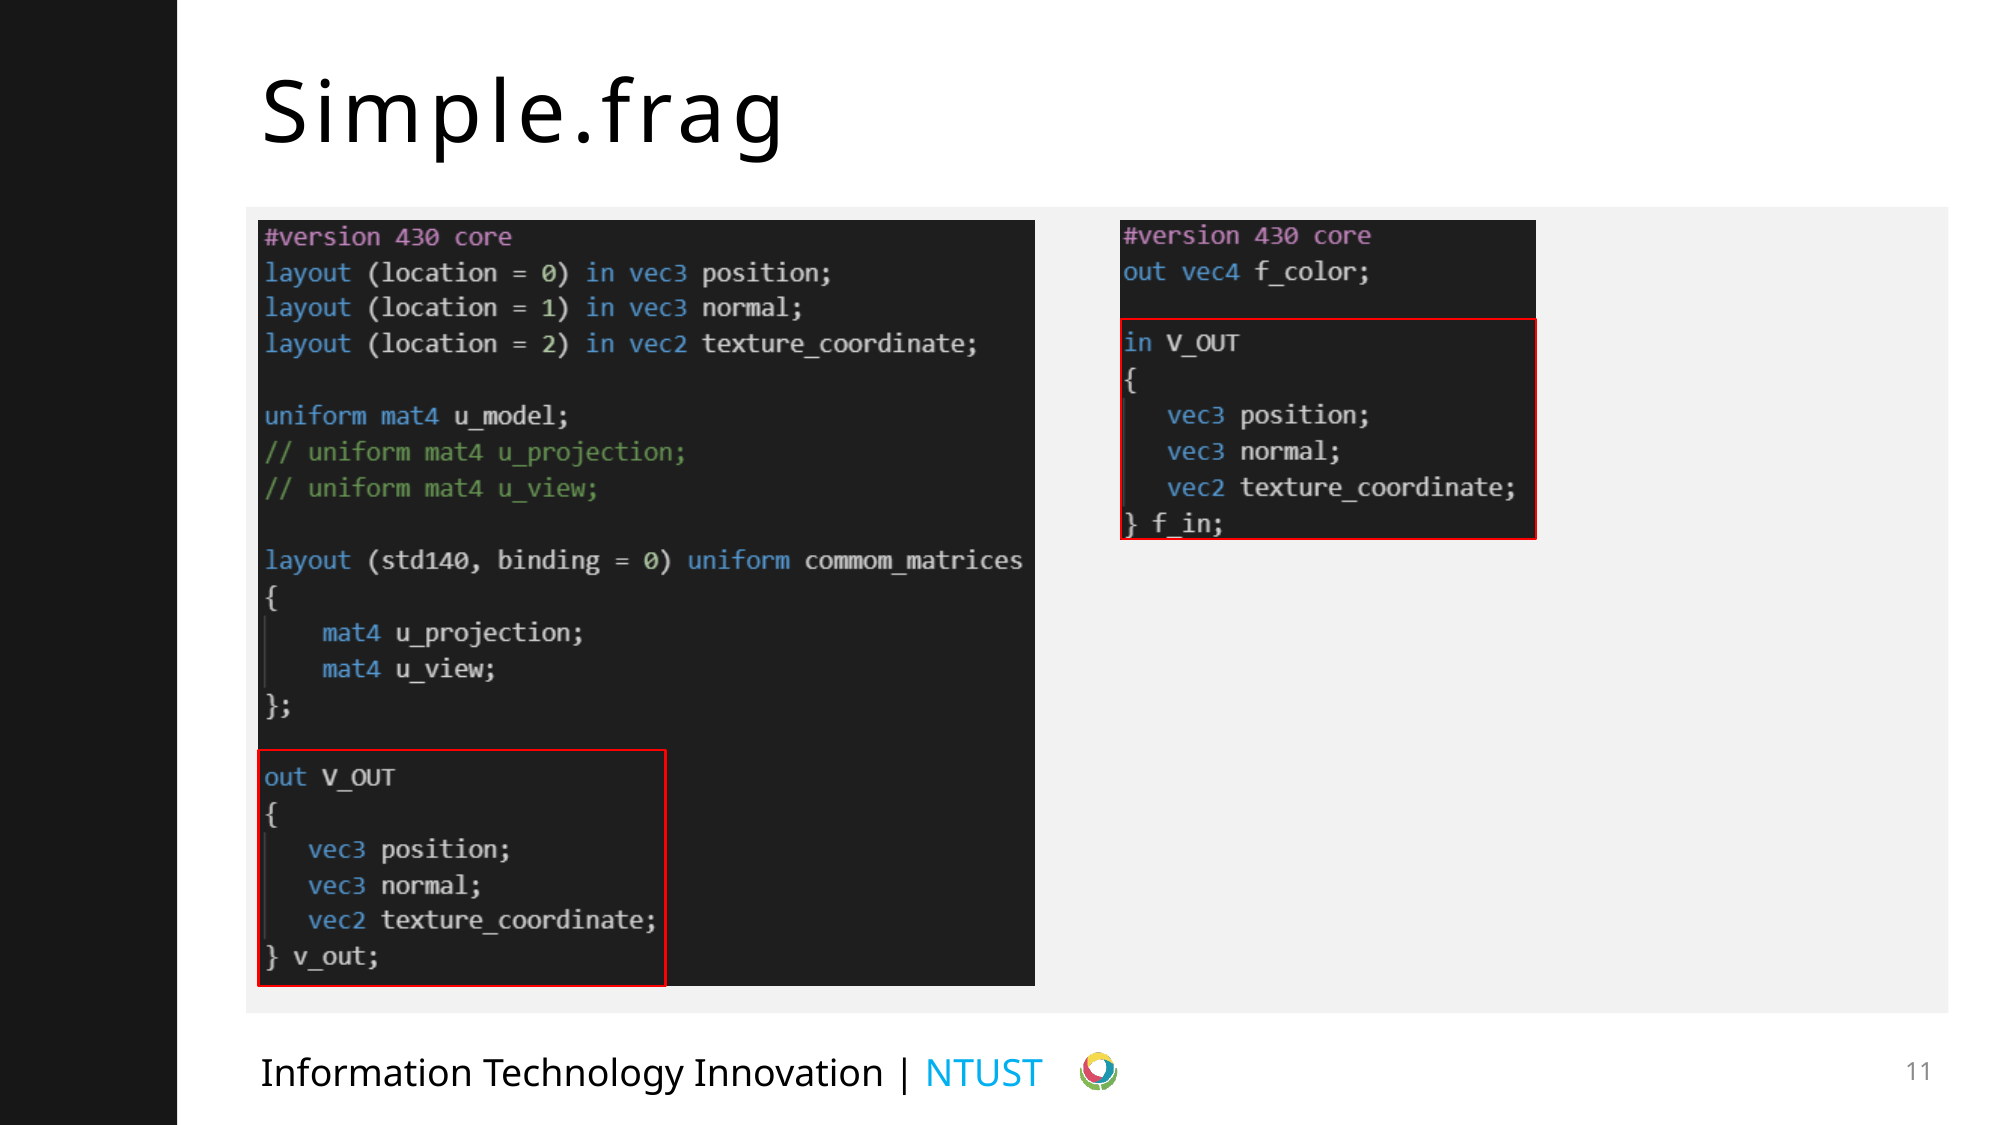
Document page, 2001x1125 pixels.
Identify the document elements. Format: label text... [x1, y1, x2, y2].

picture [258, 220, 1035, 986]
title Simple.frag [246, 59, 1949, 169]
picture [1120, 220, 1536, 540]
picture [1067, 1041, 1127, 1103]
